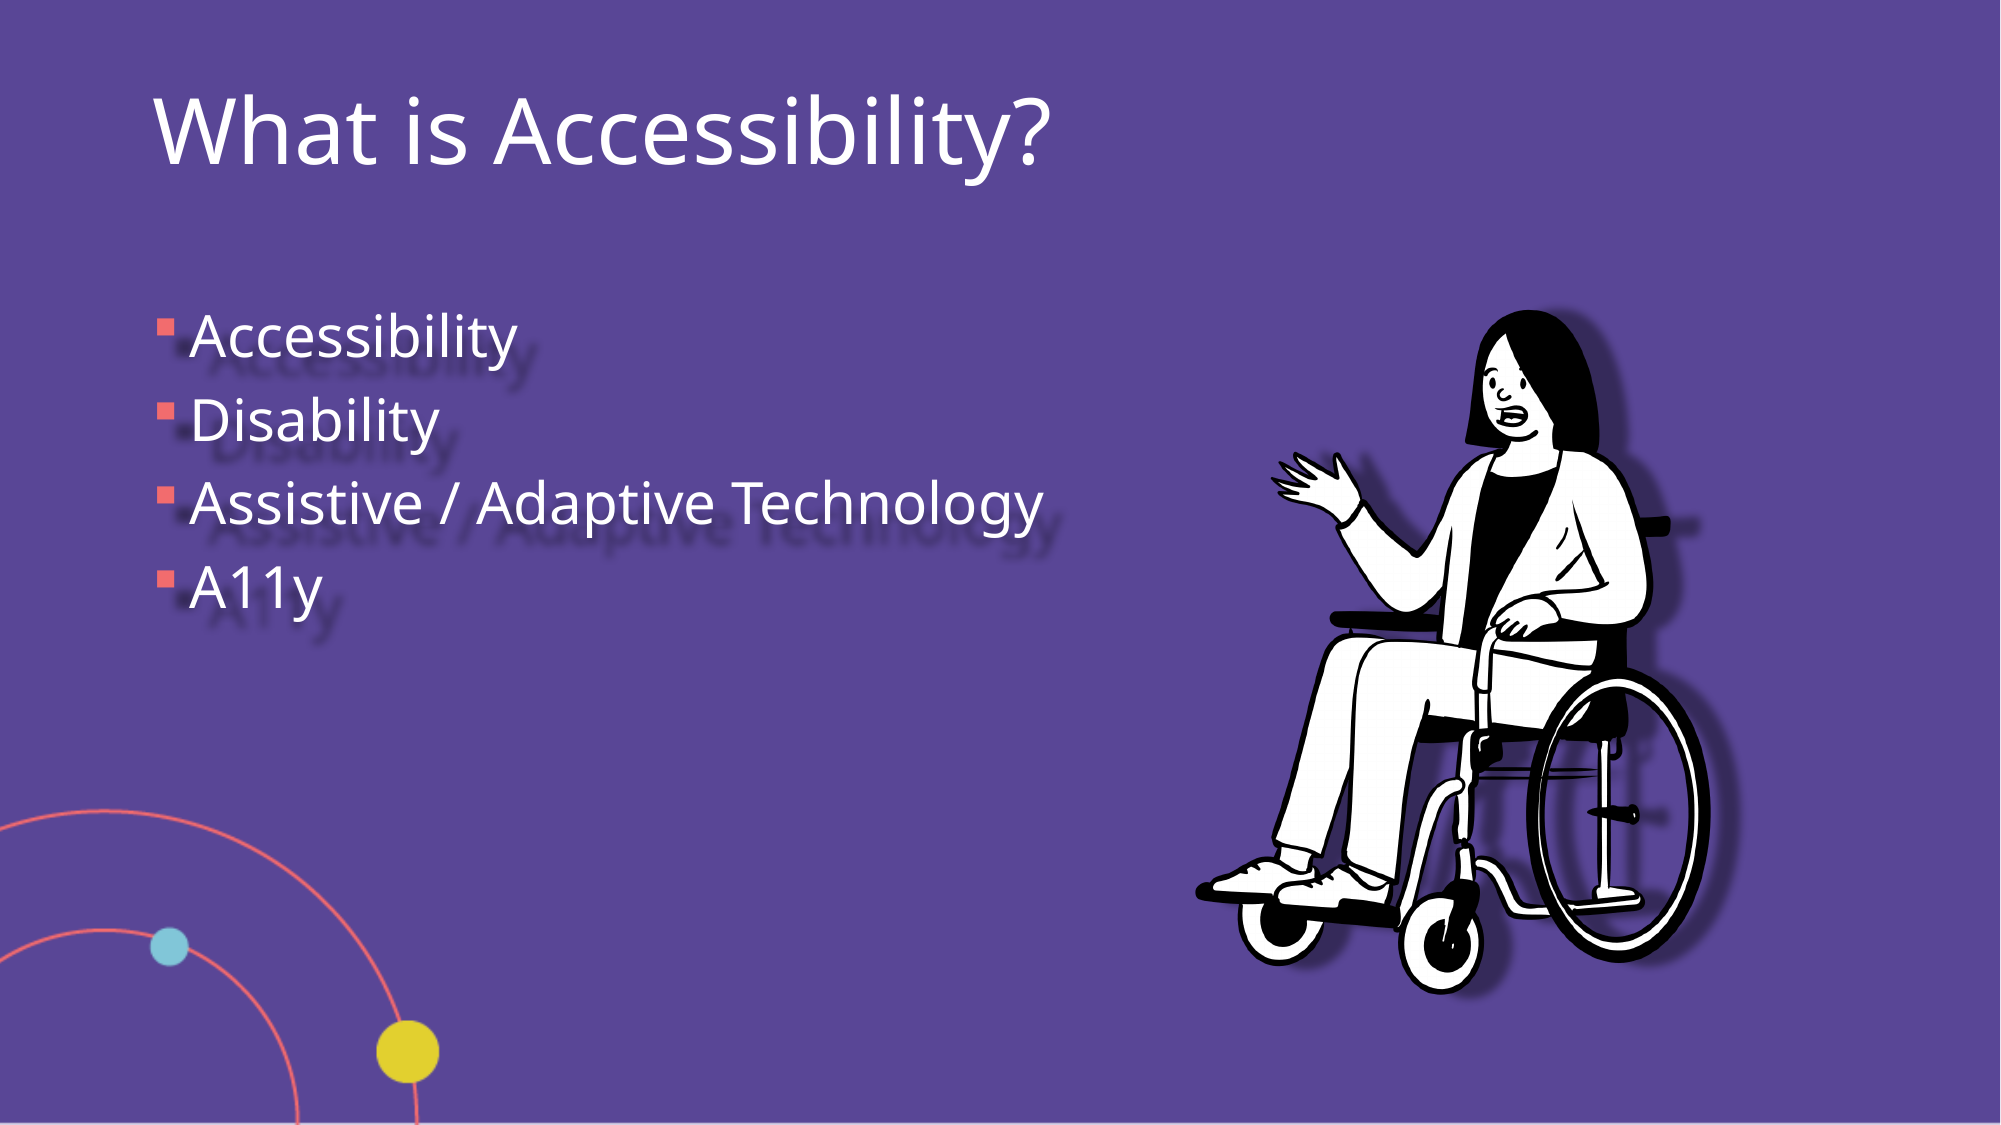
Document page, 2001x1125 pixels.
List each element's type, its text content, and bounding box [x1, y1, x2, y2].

picture [0, 0, 2001, 1125]
list Accessibility Disability Assistive / Adaptive Technology A11y [137, 299, 1863, 1014]
title What is Accessibility? [137, 26, 1505, 244]
